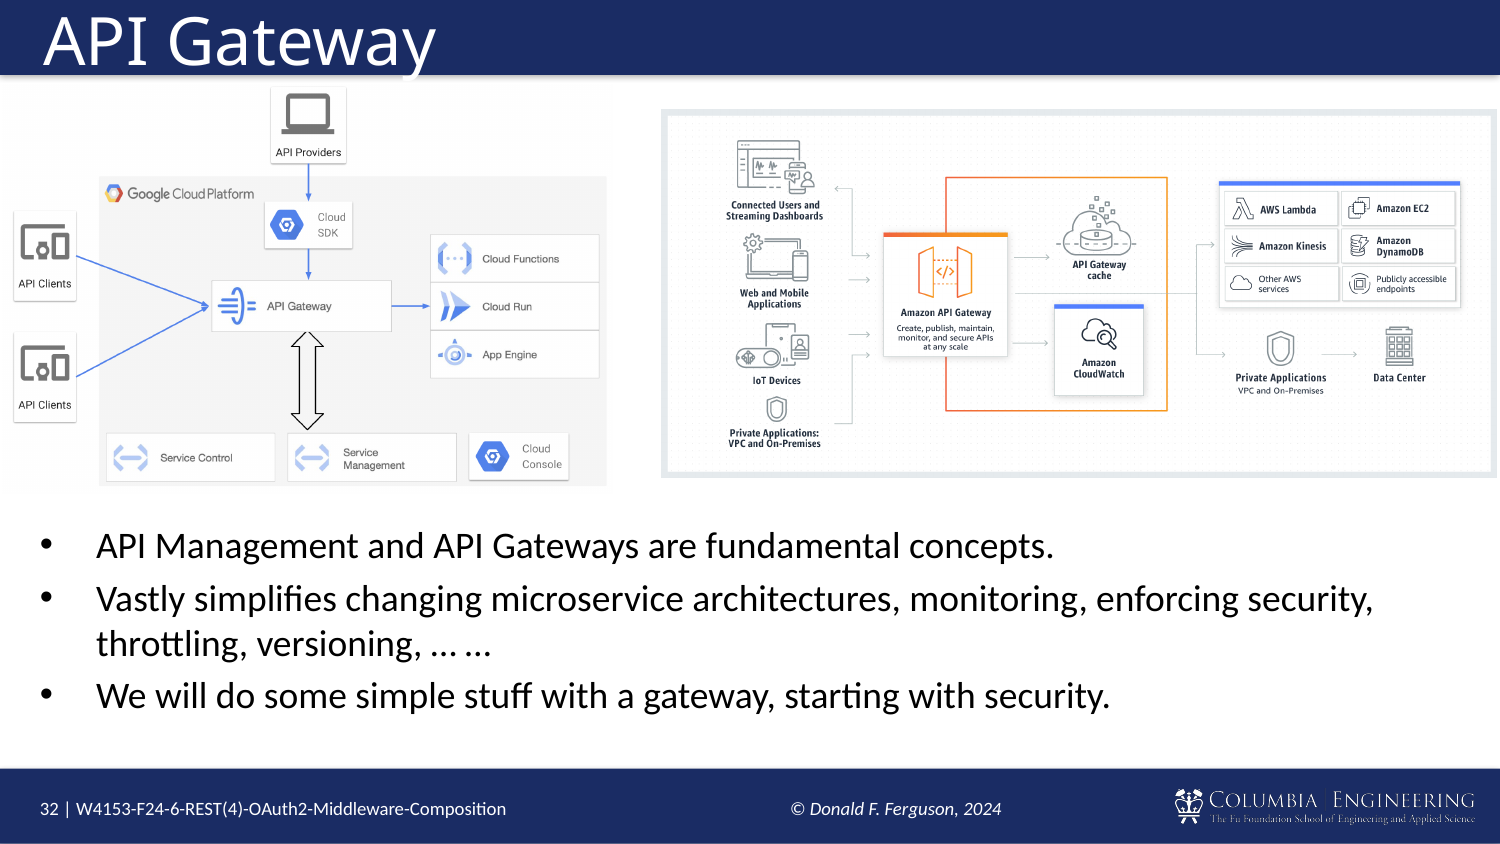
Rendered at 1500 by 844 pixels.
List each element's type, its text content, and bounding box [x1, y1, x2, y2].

title API Gateway [28, 0, 1450, 73]
list API Management and API Gateways are fundamental concepts. Vastly simplifies changing microservice architectures, monitoring, enforcing security, throttling, versioning, … … We will do some simple stuff with a gateway, starting with security. [24, 513, 1475, 760]
picture [661, 109, 1498, 478]
picture [2, 84, 613, 495]
